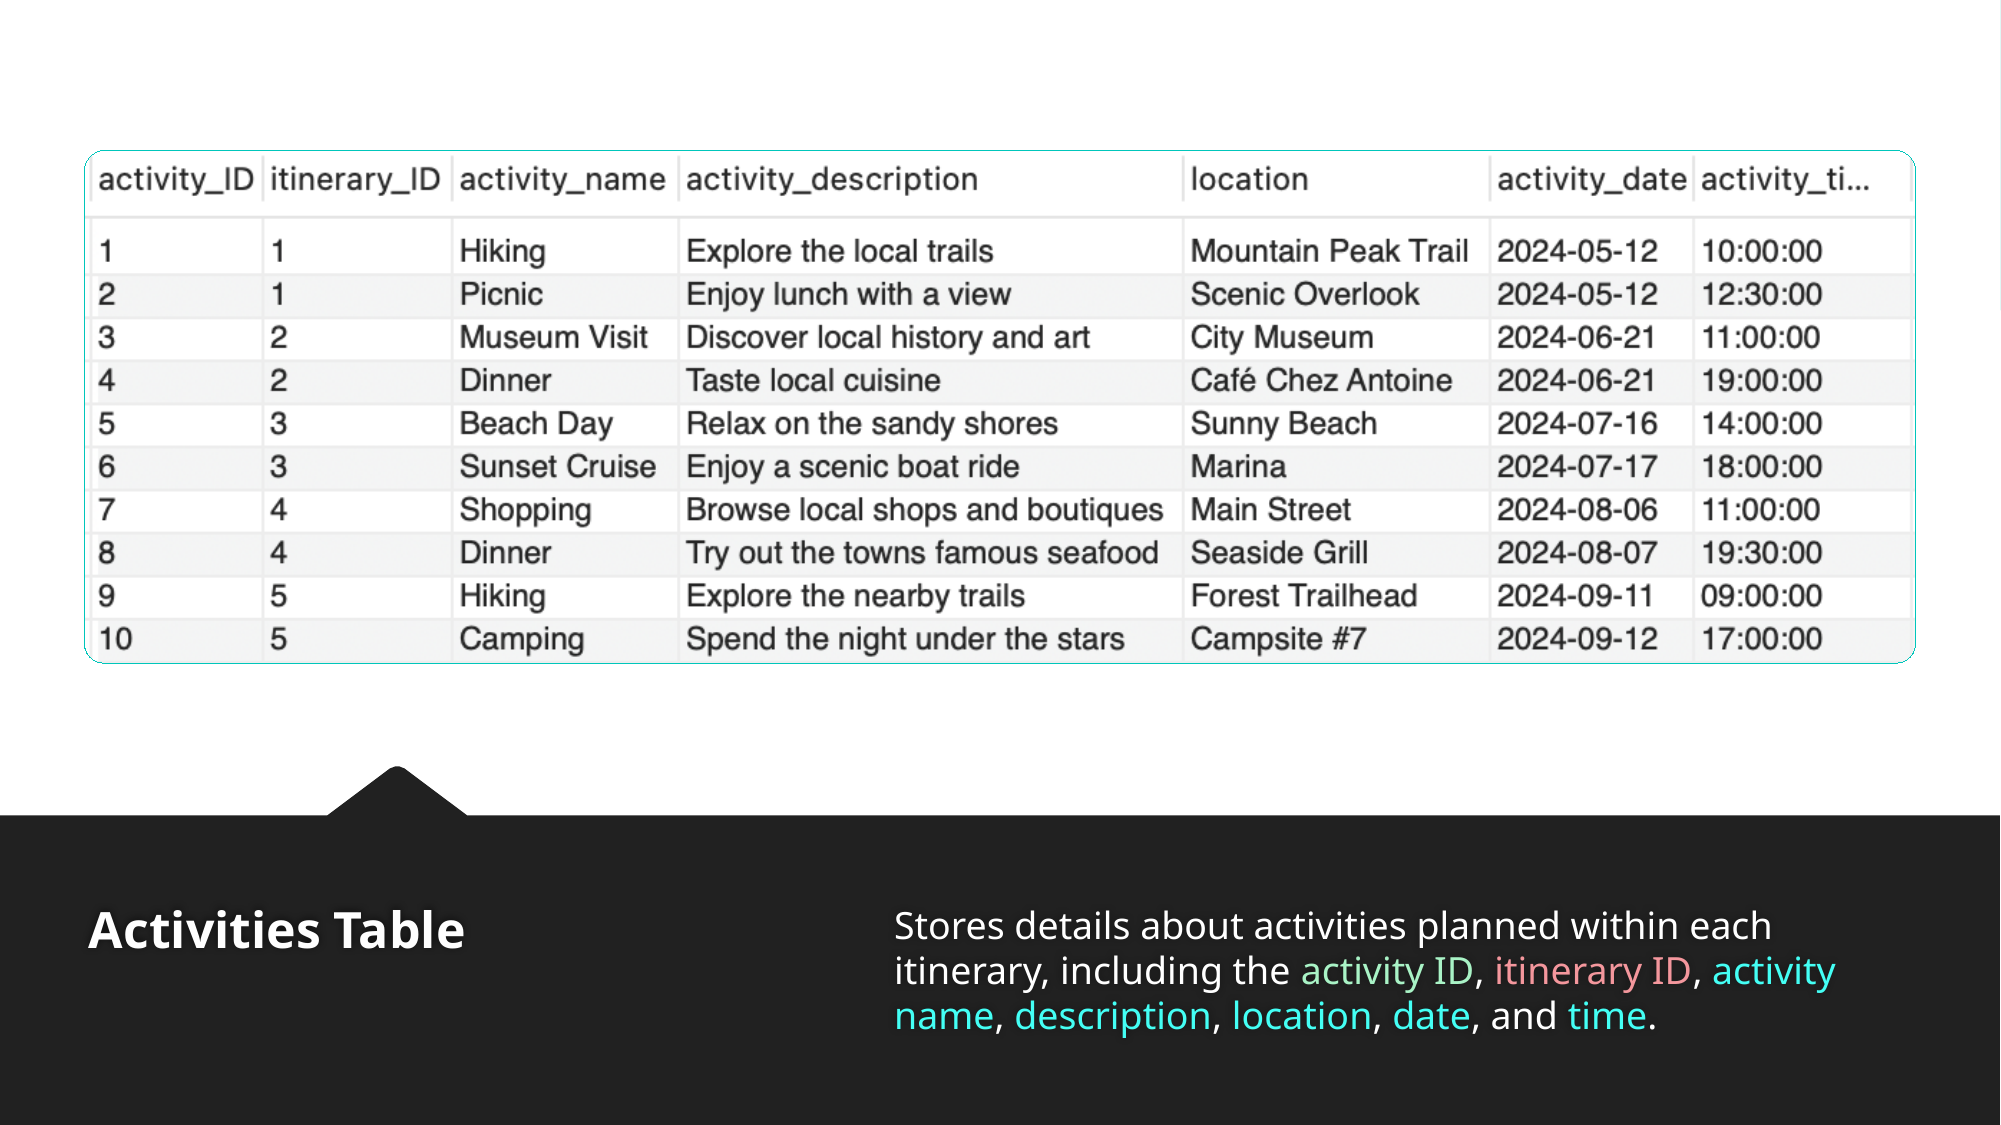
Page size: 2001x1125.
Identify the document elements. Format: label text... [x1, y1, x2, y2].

text_box [0, 0, 2000, 814]
picture [84, 150, 1916, 664]
list Stores details about activities planned within each itinerary, including the activity ID, itinerary ID, activity name, description, location, date, and time. [879, 894, 1869, 1055]
text_box [0, 765, 2000, 1125]
title Activities Table [74, 849, 827, 1009]
